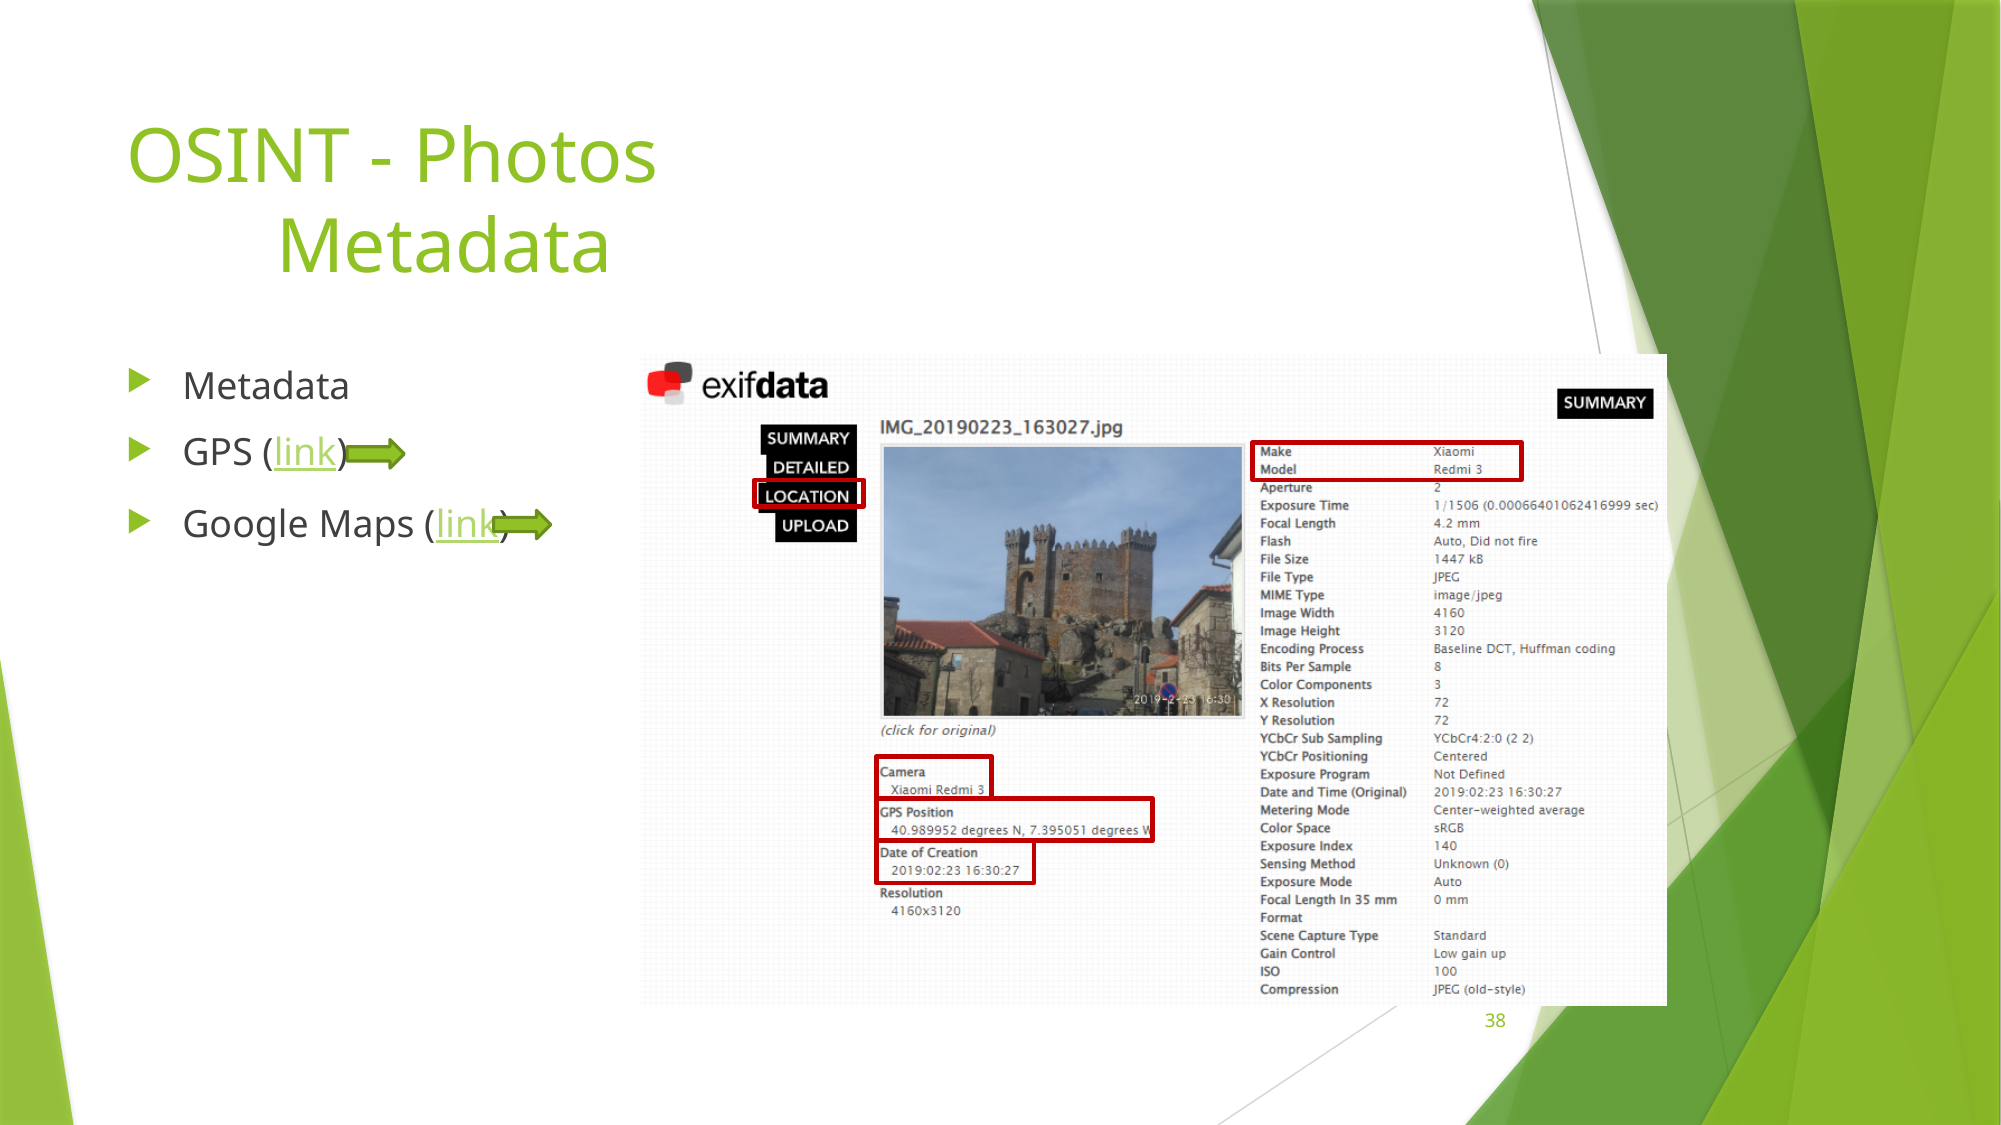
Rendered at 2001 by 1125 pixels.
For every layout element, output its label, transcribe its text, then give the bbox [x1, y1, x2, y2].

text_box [639, 353, 1668, 1006]
title OSINT - Photos Metadata [111, 99, 1522, 317]
slide_number 38 [1409, 1014, 1522, 1051]
list Metadata GPS (link) Google Maps (link) [111, 354, 639, 992]
text_box [492, 508, 552, 541]
text_box [345, 438, 406, 470]
